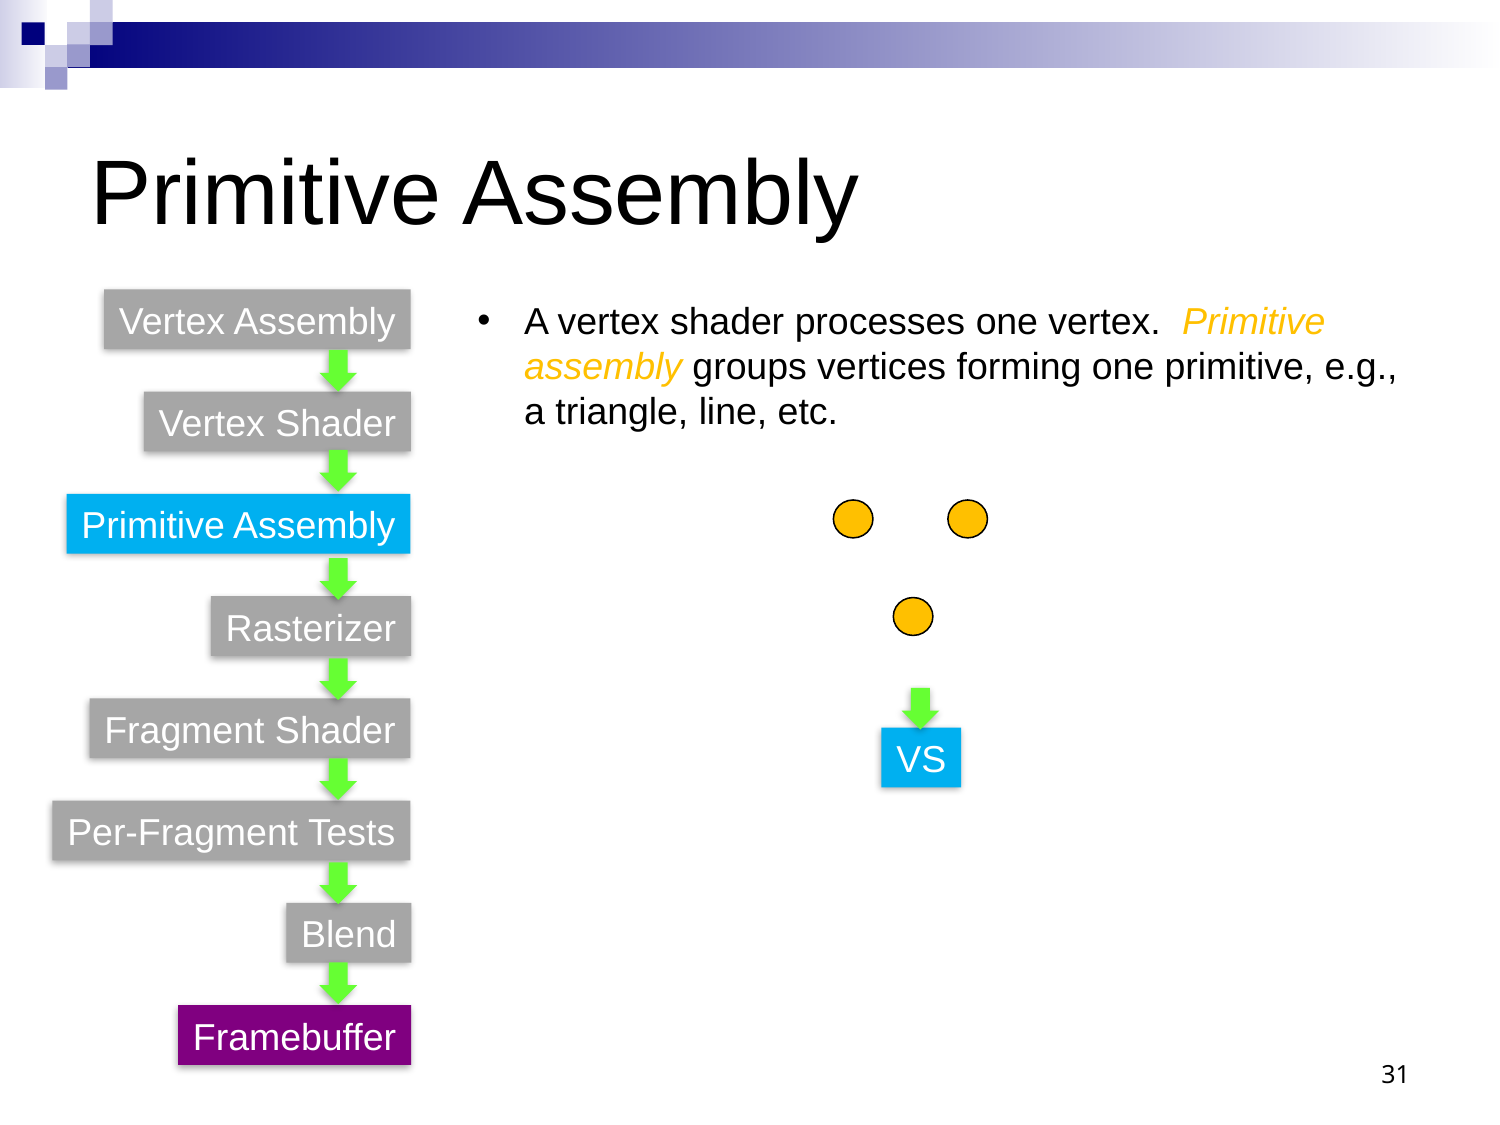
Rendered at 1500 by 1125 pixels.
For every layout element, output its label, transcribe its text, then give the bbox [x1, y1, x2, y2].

text_box [319, 758, 358, 800]
text_box Framebuffer [178, 1005, 412, 1065]
text_box VS [881, 727, 962, 788]
text_box Per-Fragment Tests [52, 800, 411, 861]
text_box [319, 349, 358, 392]
text_box Rasterizer [210, 596, 412, 656]
text_box Blend [286, 902, 412, 963]
text_box Fragment Shader [89, 698, 411, 759]
text_box [947, 499, 988, 538]
text_box [319, 962, 358, 1005]
text_box A vertex shader processes one vertex. Primitive assembly groups vertices forming one primitive, e.g., a triangle, line, etc. [462, 289, 1438, 530]
text_box [833, 499, 873, 538]
title Primitive Assembly [75, 75, 1425, 300]
text_box [893, 597, 933, 636]
text_box [319, 558, 358, 600]
text_box [319, 862, 358, 905]
text_box Primitive Assembly [66, 493, 411, 554]
text_box Vertex Assembly [104, 289, 411, 350]
slide_number 31 [1074, 1025, 1425, 1100]
text_box [319, 449, 358, 492]
text_box Vertex Shader [143, 391, 411, 452]
text_box [901, 687, 940, 730]
text_box [319, 658, 358, 700]
